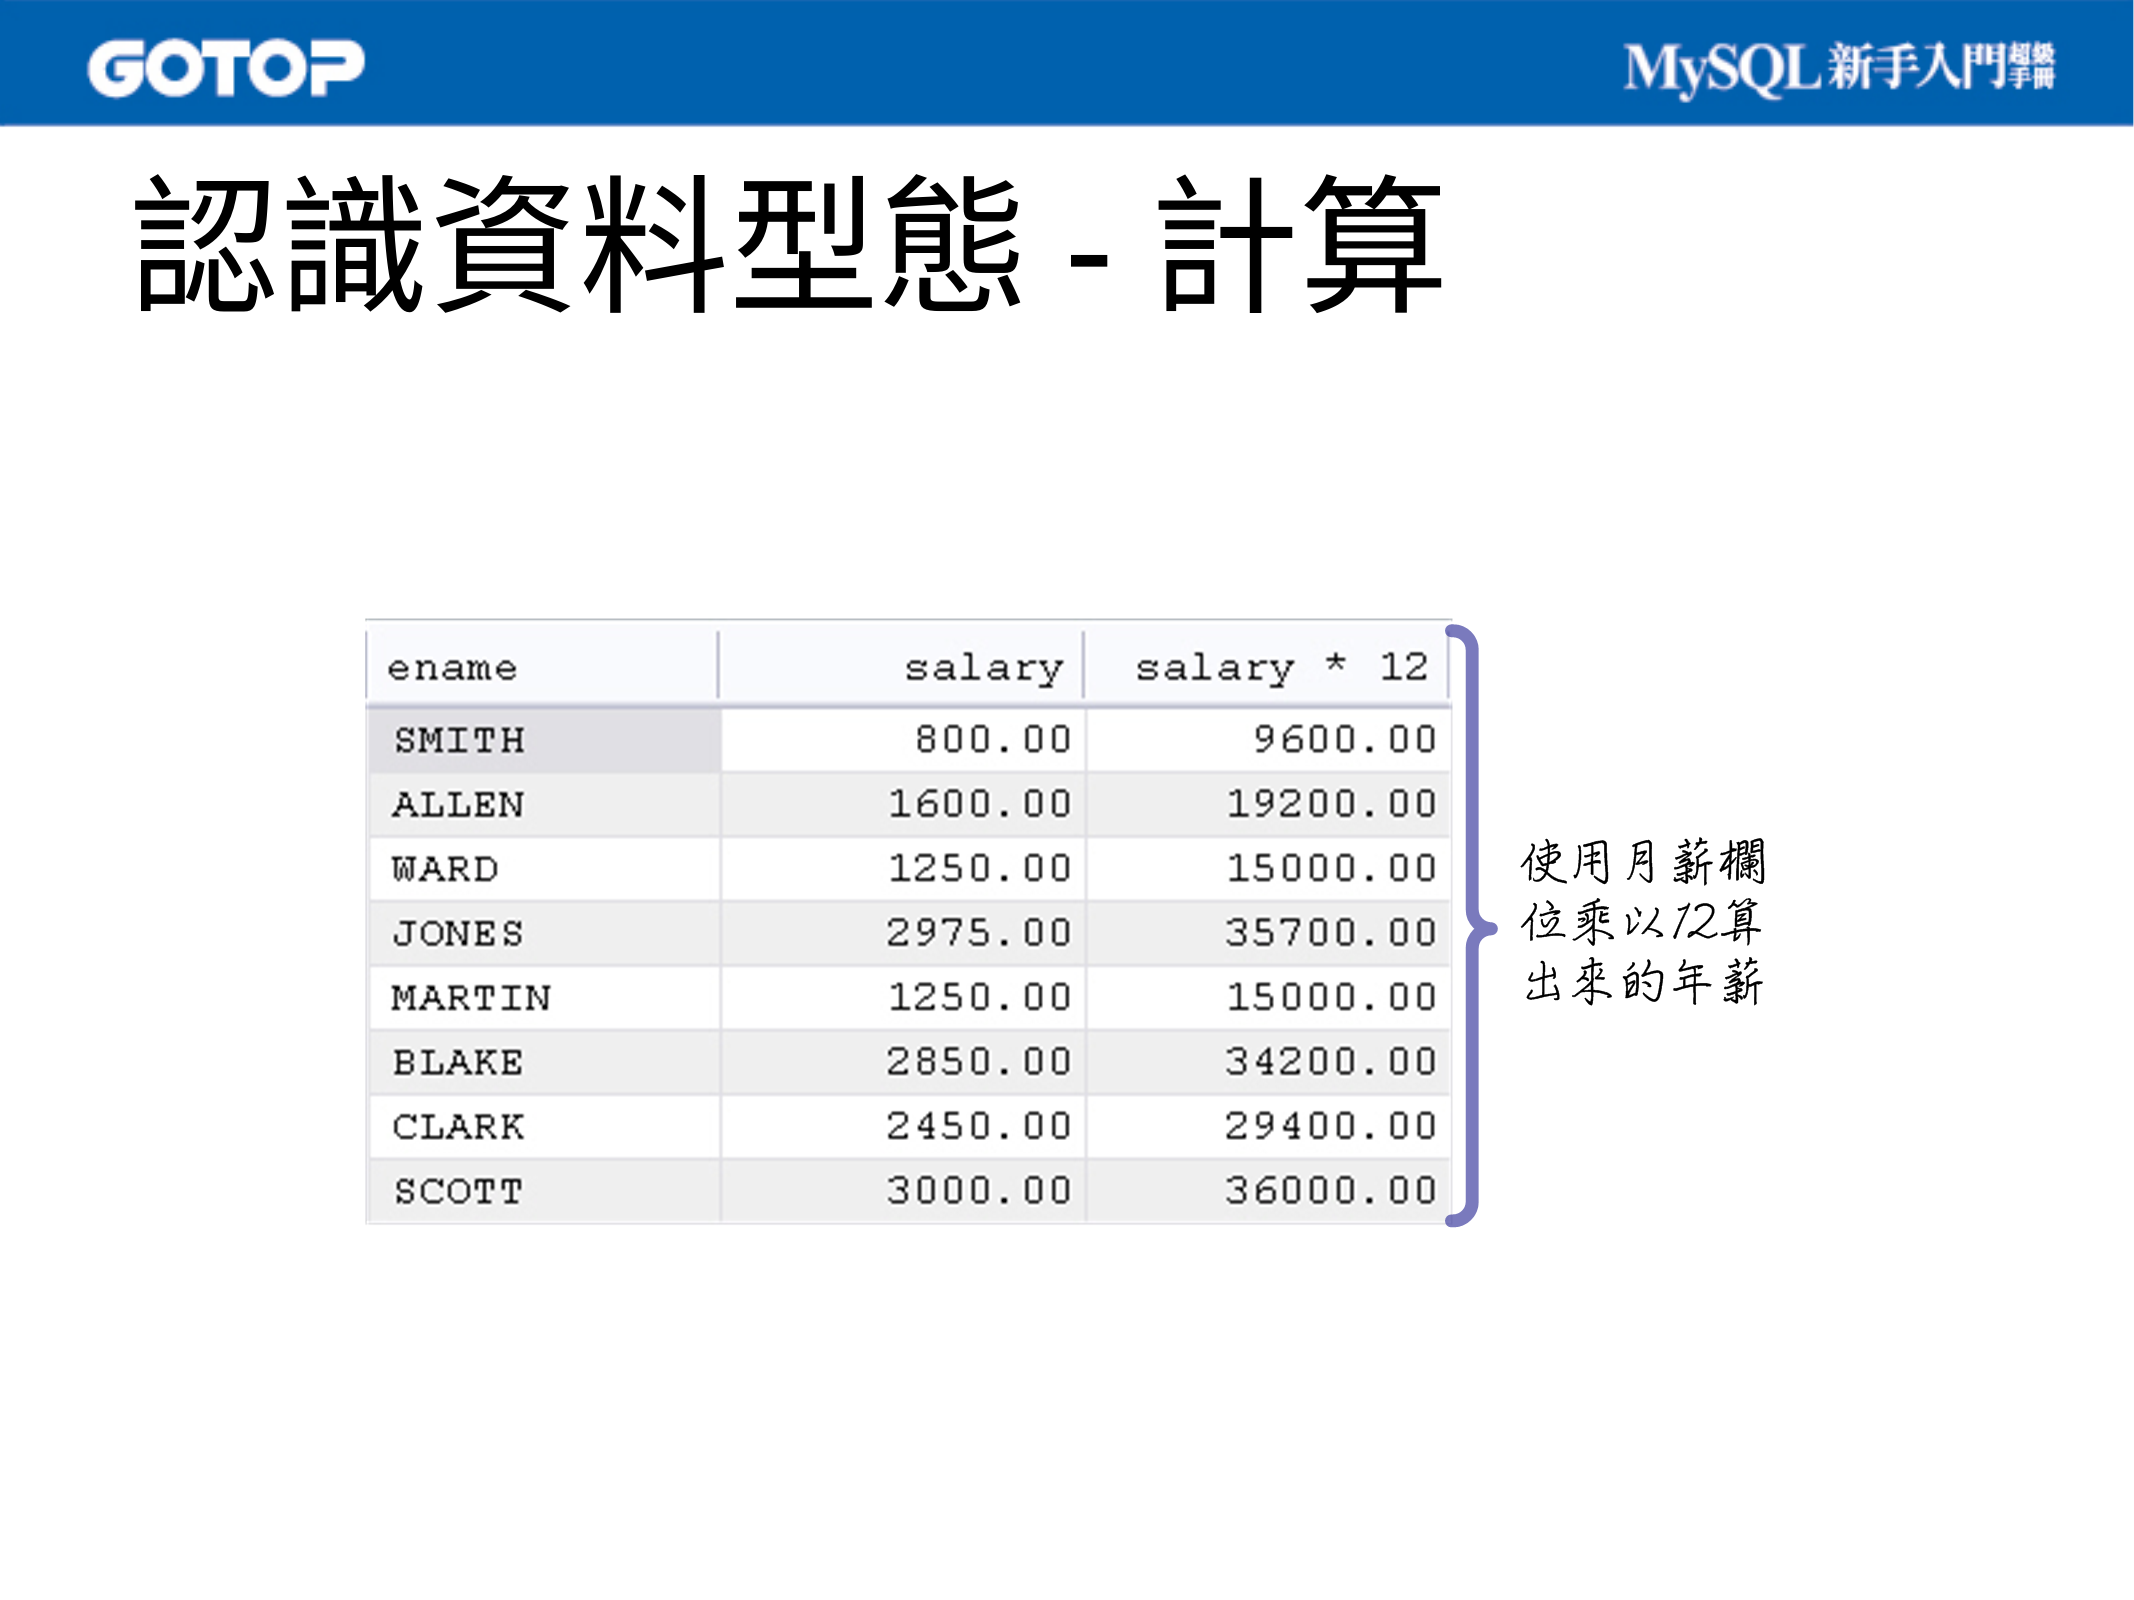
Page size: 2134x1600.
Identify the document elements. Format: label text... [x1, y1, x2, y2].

title 認識資料型態-計算 [128, 41, 2005, 443]
picture [0, 0, 2134, 1600]
